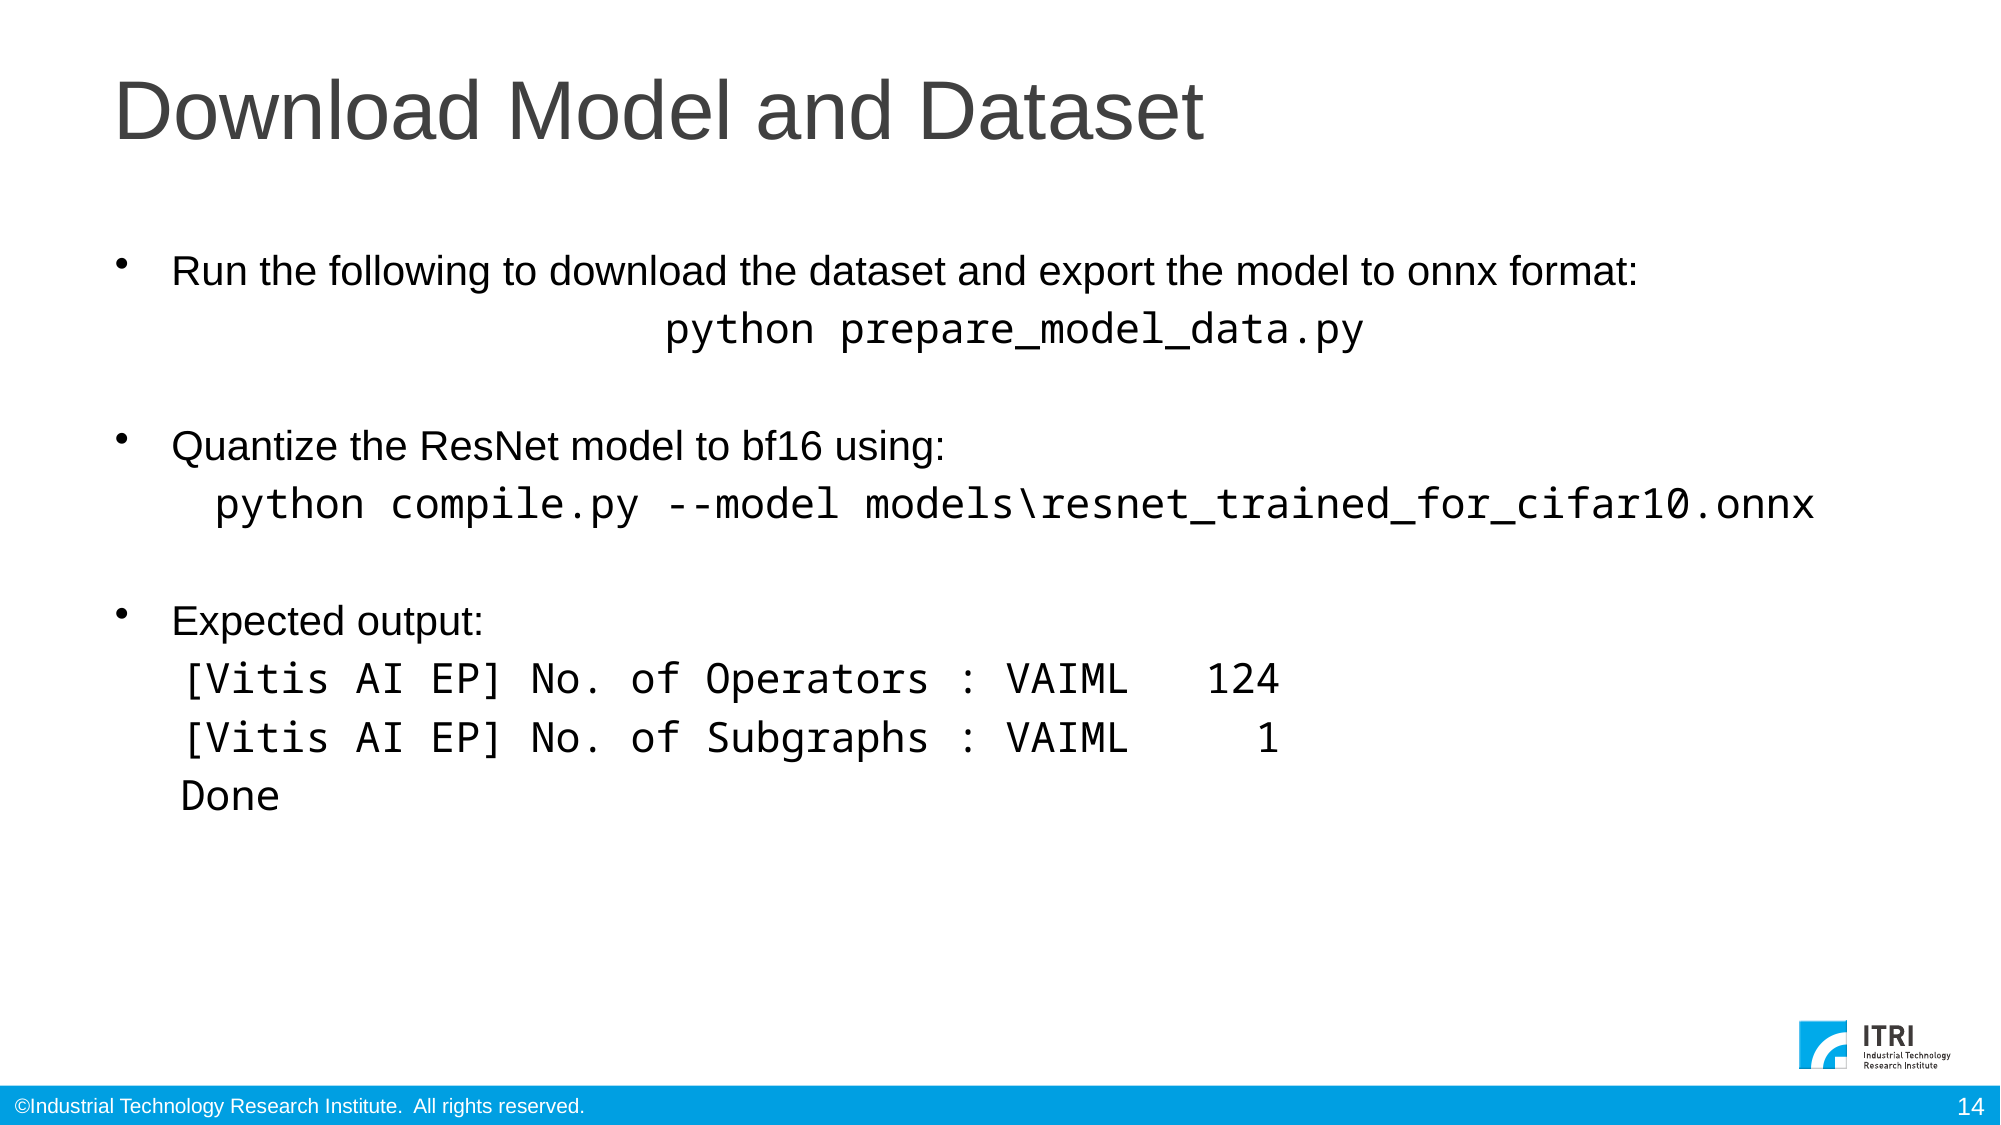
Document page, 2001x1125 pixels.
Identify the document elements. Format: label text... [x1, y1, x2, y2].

title Download Model and Dataset [98, 48, 1930, 198]
slide_number 14 [1874, 1085, 2000, 1125]
list Run the following to download the dataset and export the model to onnx format: python prepare_model_data.py Quantize the ResNet model to bf16 using: python compile.py --model models\resnet_trained_for_cifar10.onnx Expected output: [Vitis AI EP] No. of Operators : VAIML 124 [Vitis AI EP] No. of Subgraphs : VAIML 1 Done [99, 236, 1930, 1017]
